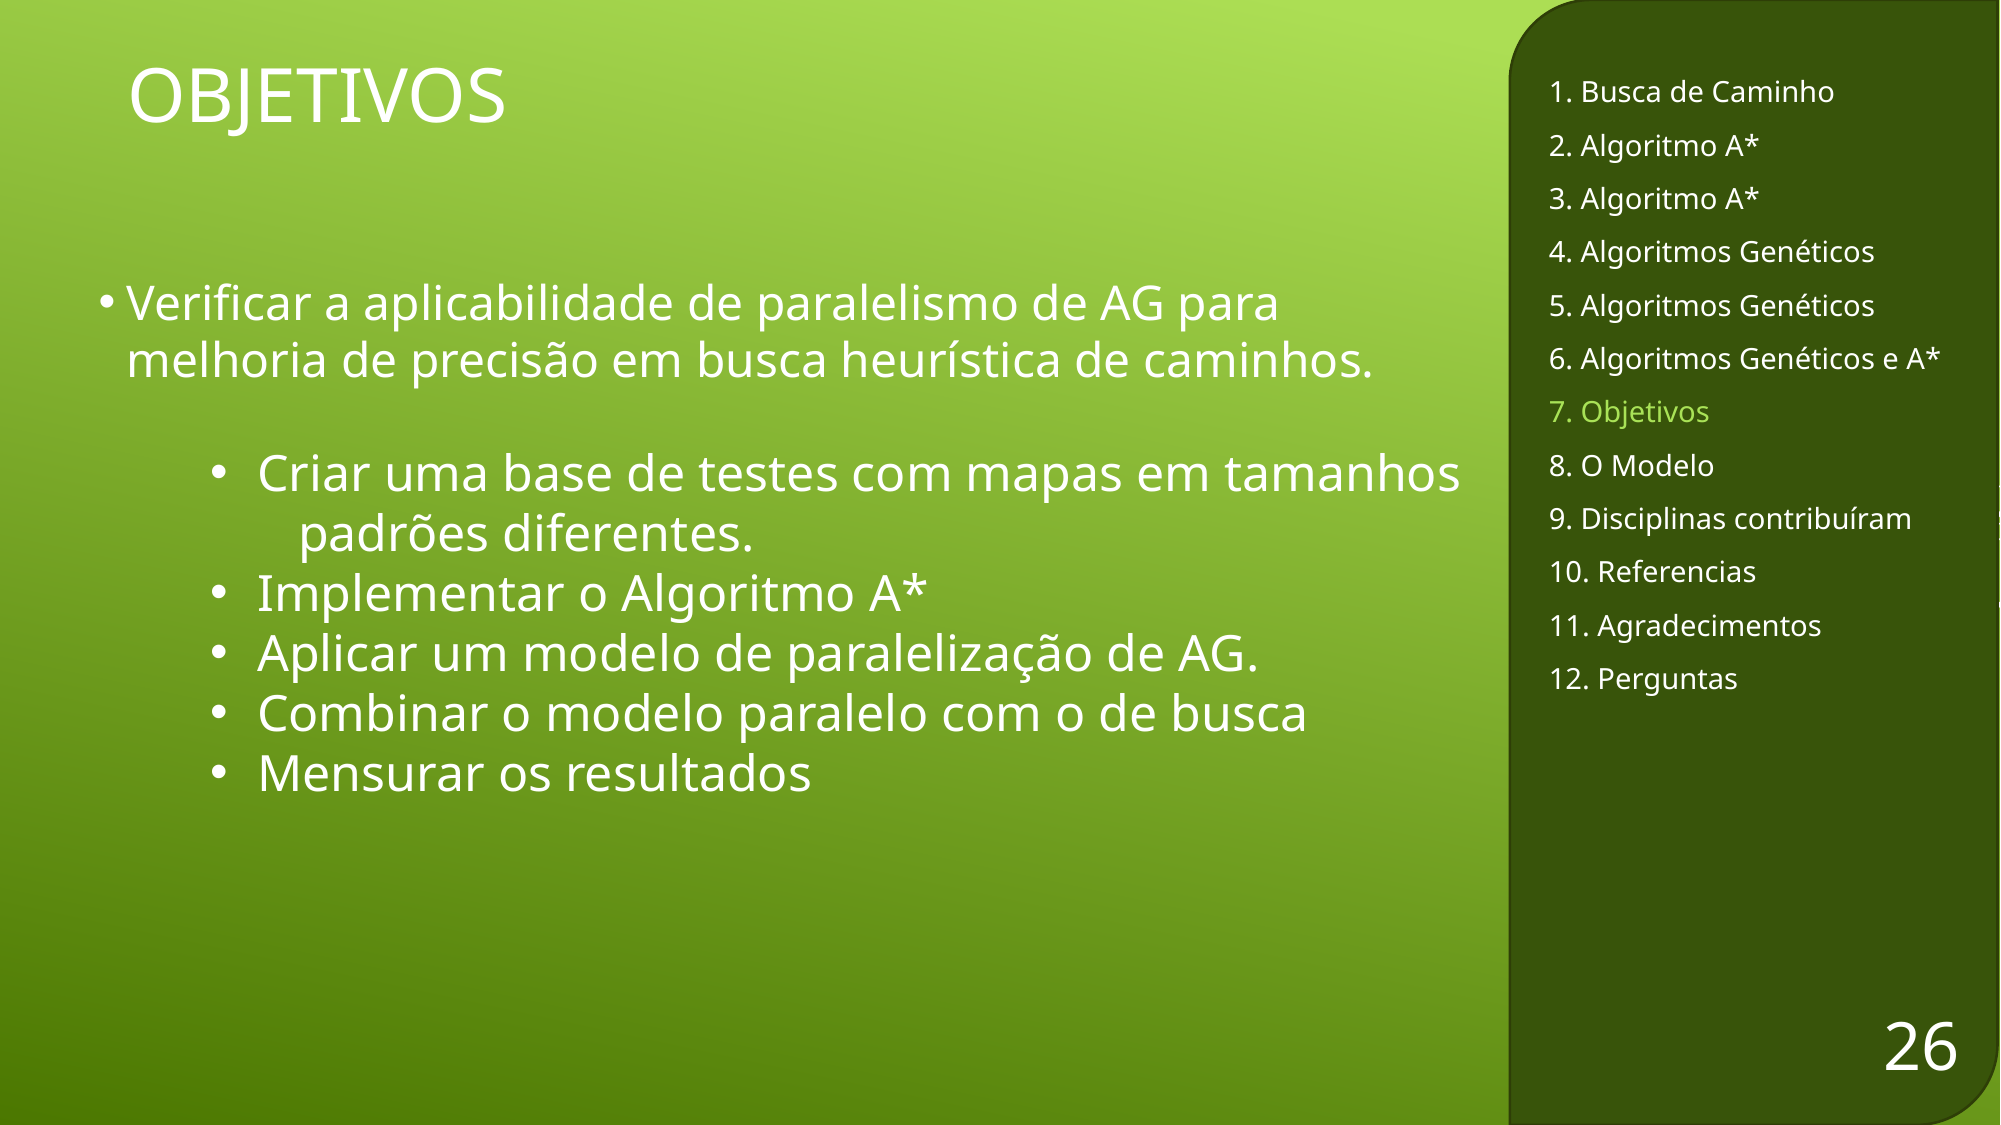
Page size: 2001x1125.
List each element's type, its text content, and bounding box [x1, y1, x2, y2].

title Objetivos [112, 16, 1493, 145]
text_box 1. Busca de Caminho 2. Algoritmo A* 3. Algoritmo A* 4. Algoritmos Genéticos 5. Algoritmos Genéticos 6. Algoritmos Genéticos e A* 7. Objetivos 8. O Modelo 9. Disciplinas contribuíram 10. Referencias 11. Agradecimentos 12. Perguntas [1533, 66, 2000, 1103]
text_box Verificar a aplicabilidade de paralelismo de AG para melhoria de precisão em busca heurística de caminhos. [83, 265, 1478, 395]
text_box Criar uma base de testes com mapas em tamanhos padrões diferentes. Implementar o Algoritmo A* Aplicar um modelo de paralelização de AG. Combinar o modelo paralelo com o de busca Mensurar os resultados [195, 433, 1477, 809]
